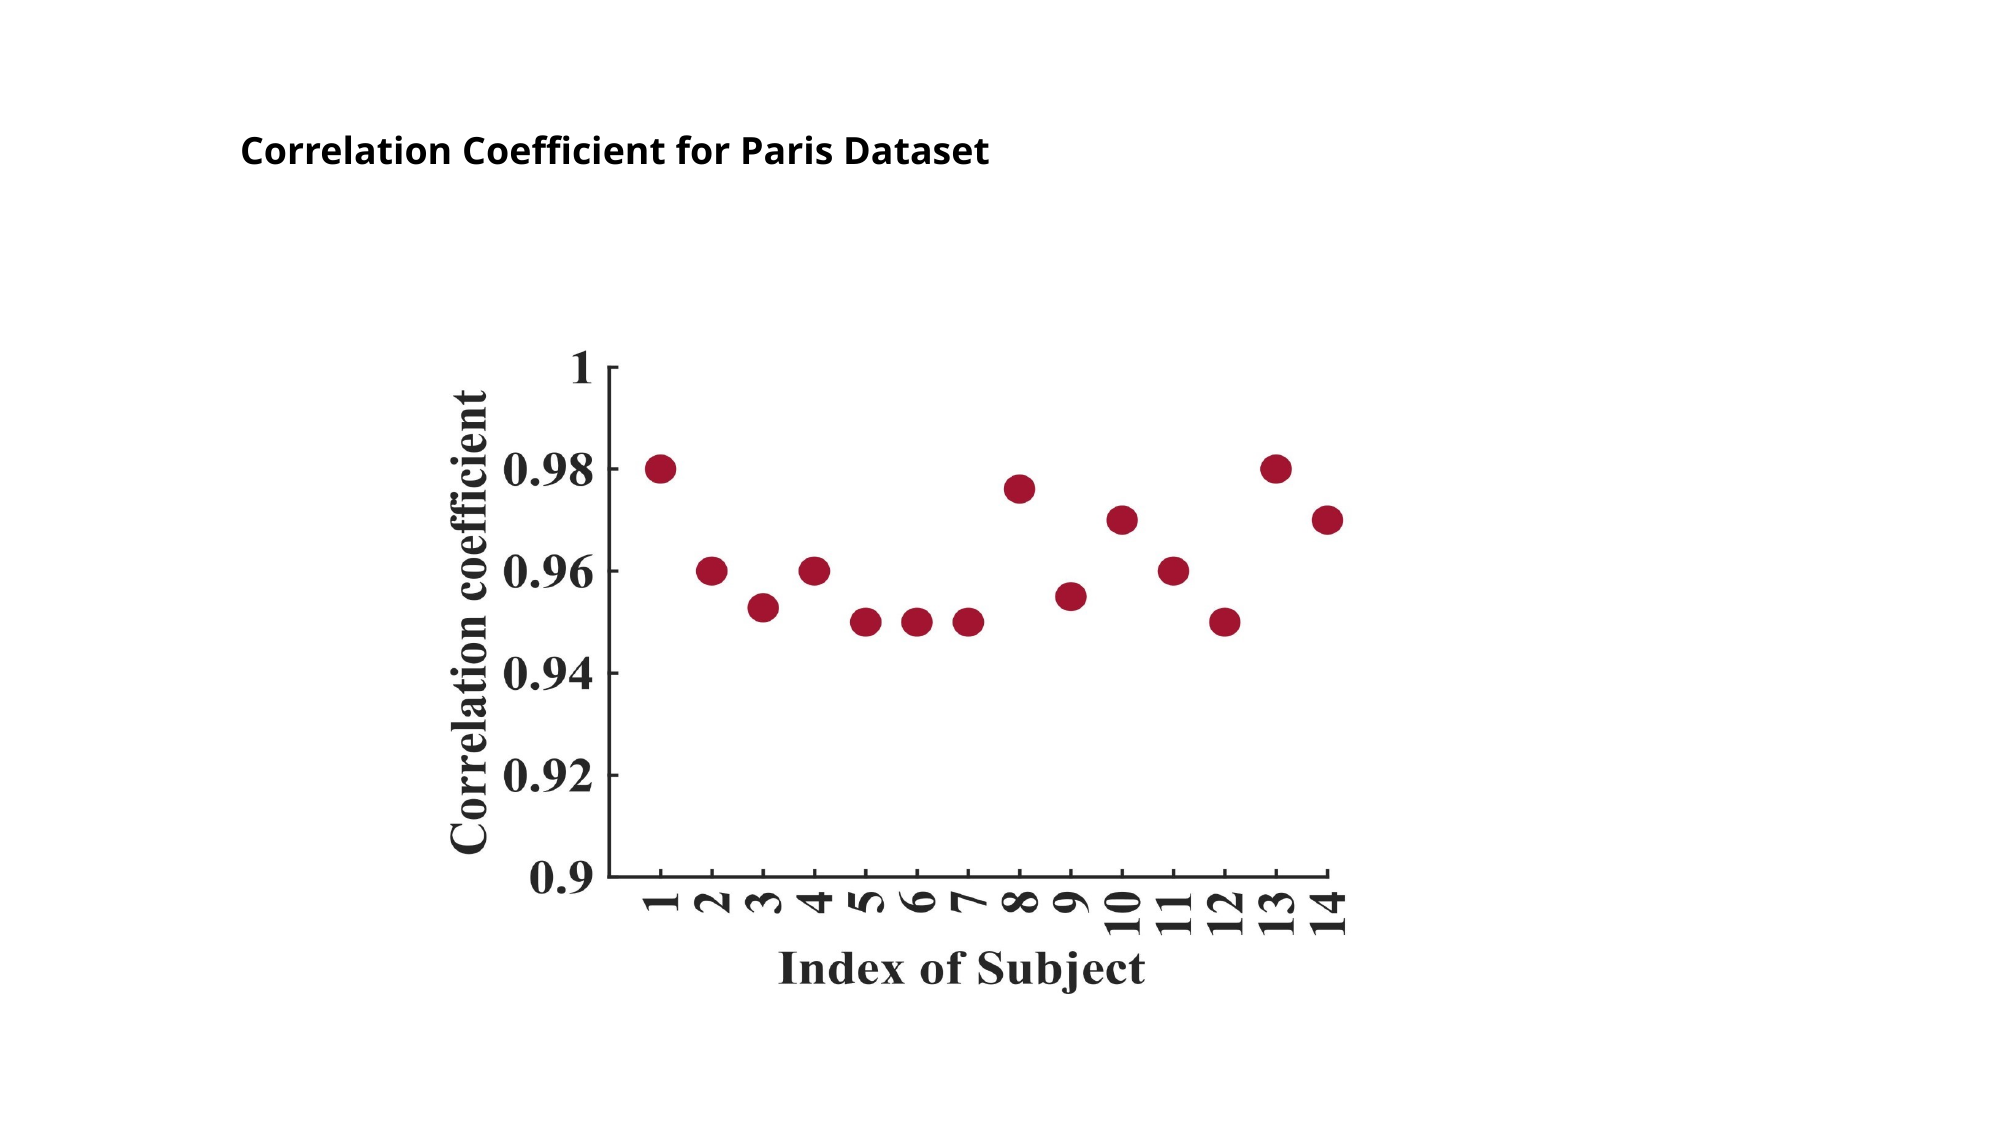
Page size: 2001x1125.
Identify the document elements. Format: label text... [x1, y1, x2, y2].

picture [439, 316, 1421, 994]
text_box Correlation Coefficient for Paris Dataset [224, 119, 1548, 180]
